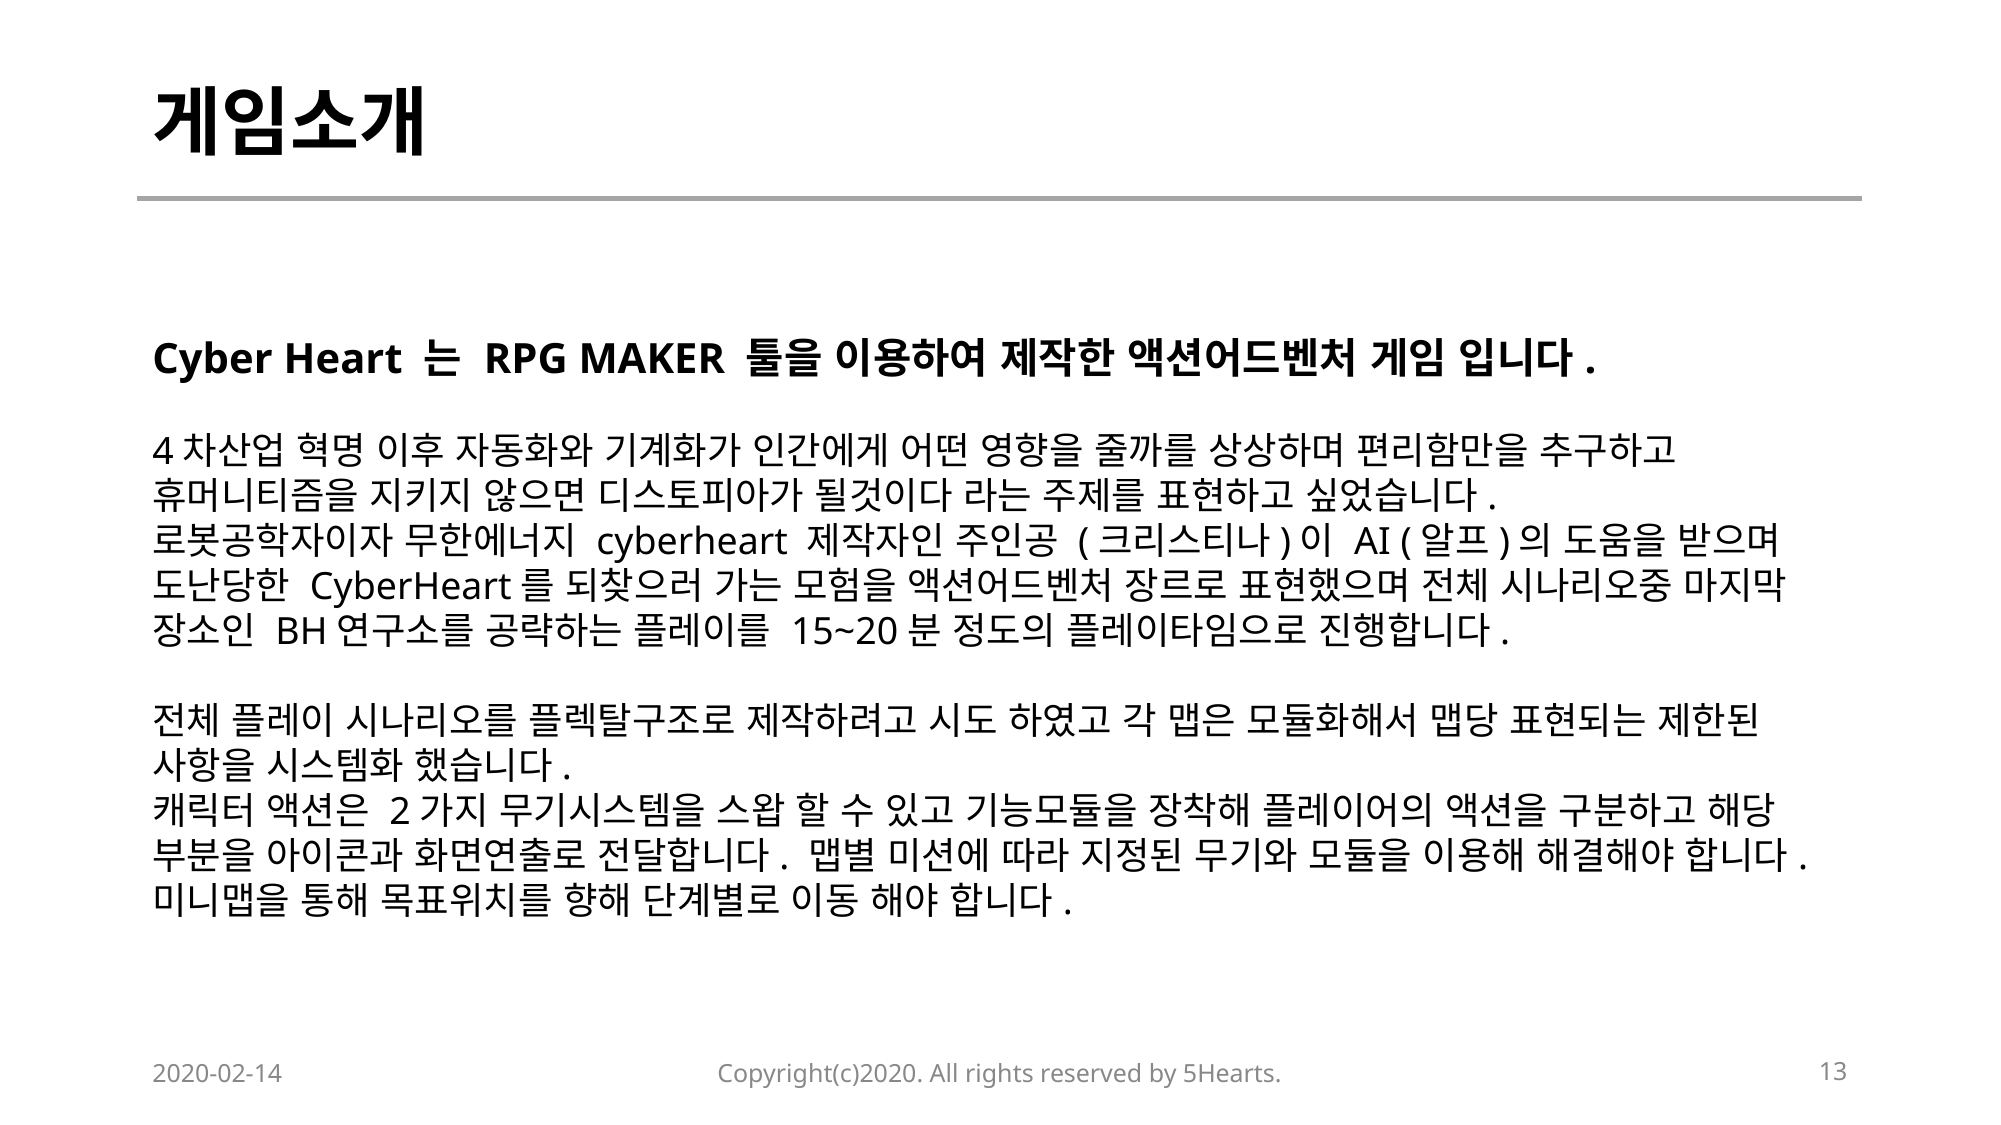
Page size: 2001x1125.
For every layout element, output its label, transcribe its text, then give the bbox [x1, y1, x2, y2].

footer Copyright(c)2020. All rights reserved by 5Hearts. [662, 1042, 1338, 1103]
title 게임소개 [137, 59, 1863, 191]
slide_number 13 [1412, 1042, 1863, 1103]
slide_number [137, 1042, 588, 1103]
text_box Cyber Heart 는 RPG MAKER 툴을 이용하여 제작한 액션어드벤처 게임 입니다. 4차산업 혁명 이후 자동화와 기계화가 인간에게 어떤 영향을 줄까를 상상하며 편리함만을 추구하고 휴머니티즘을 지키지 않으면 디스토피아가 될것이다 라는 주제를 표현하고 싶었습니다. 로봇공학자이자 무한에너지 cyberheart 제작자인 주인공 (크리스티나)이 AI (알프)의 도움을 받으며 도난당한 CyberHeart를 되찾으러 가는 모험을 액션어드벤처 장르로 표현했으며 전체 시나리오중 마지막 장소인 BH연구소를 공략하는 플레이를 15~20분 정도의 플레이타임으로 진행합니다. 전체 플레이 시나리오를 플렉탈구조로 제작하려고 시도 하였고 각 맵은 모듈화해서 맵당 표현되는 제한된 사항을 시스템화 했습니다. 캐릭터 액션은 2가지 무기시스템을 스왑 할 수 있고 기능모듈을 장착해 플레이어의 액션을 구분하고 해당 부분을 아이콘과 화면연출로 전달합니다. 맵별 미션에 따라 지정된 무기와 모듈을 이용해 해결해야 합니다. 미니맵을 통해 목표위치를 향해 단계별로 이동 해야 합니다. [137, 324, 1863, 981]
